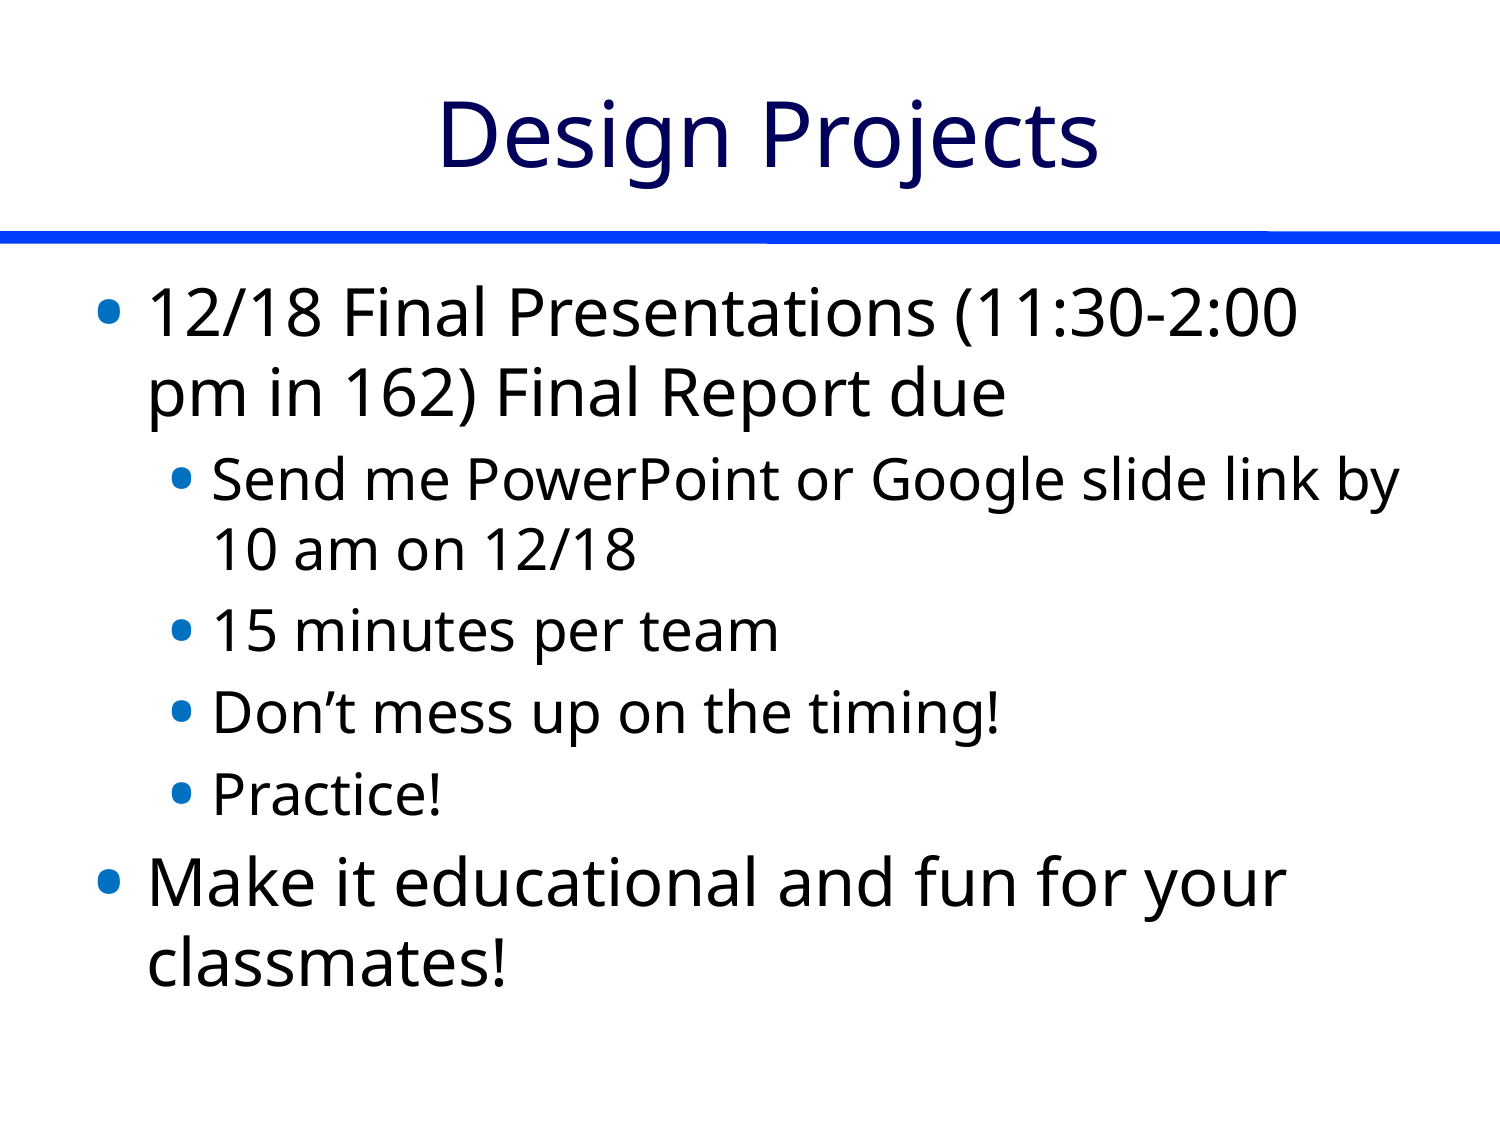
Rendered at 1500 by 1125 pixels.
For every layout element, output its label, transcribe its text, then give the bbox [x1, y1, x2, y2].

title Design Projects [75, 37, 1463, 225]
list 12/18 Final Presentations (11:30-2:00 pm in 162) Final Report due Send me PowerPoint or Google slide link by 10 am on 12/18 15 minutes per team Don’t mess up on the timing! Practice! Make it educational and fun for your classmates! [74, 262, 1426, 1006]
